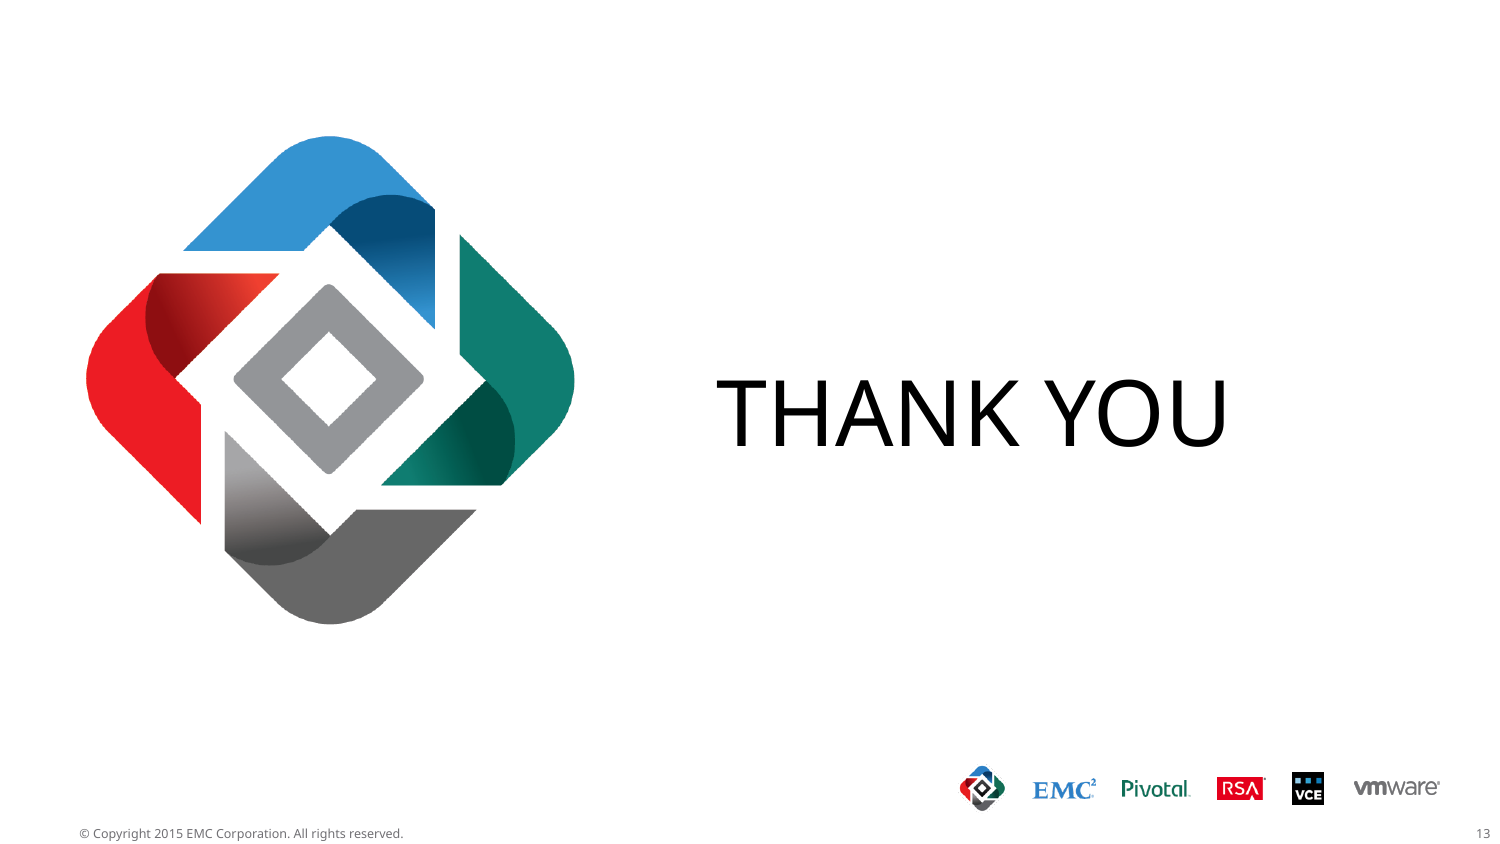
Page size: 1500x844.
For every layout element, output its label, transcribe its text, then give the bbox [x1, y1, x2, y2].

picture [1032, 778, 1096, 799]
picture [63, 112, 597, 648]
picture [1217, 777, 1266, 800]
picture [1354, 781, 1440, 795]
picture [1292, 772, 1324, 805]
picture [956, 762, 1008, 814]
text_box THANK YOU [602, 347, 1500, 423]
picture [1122, 780, 1191, 797]
